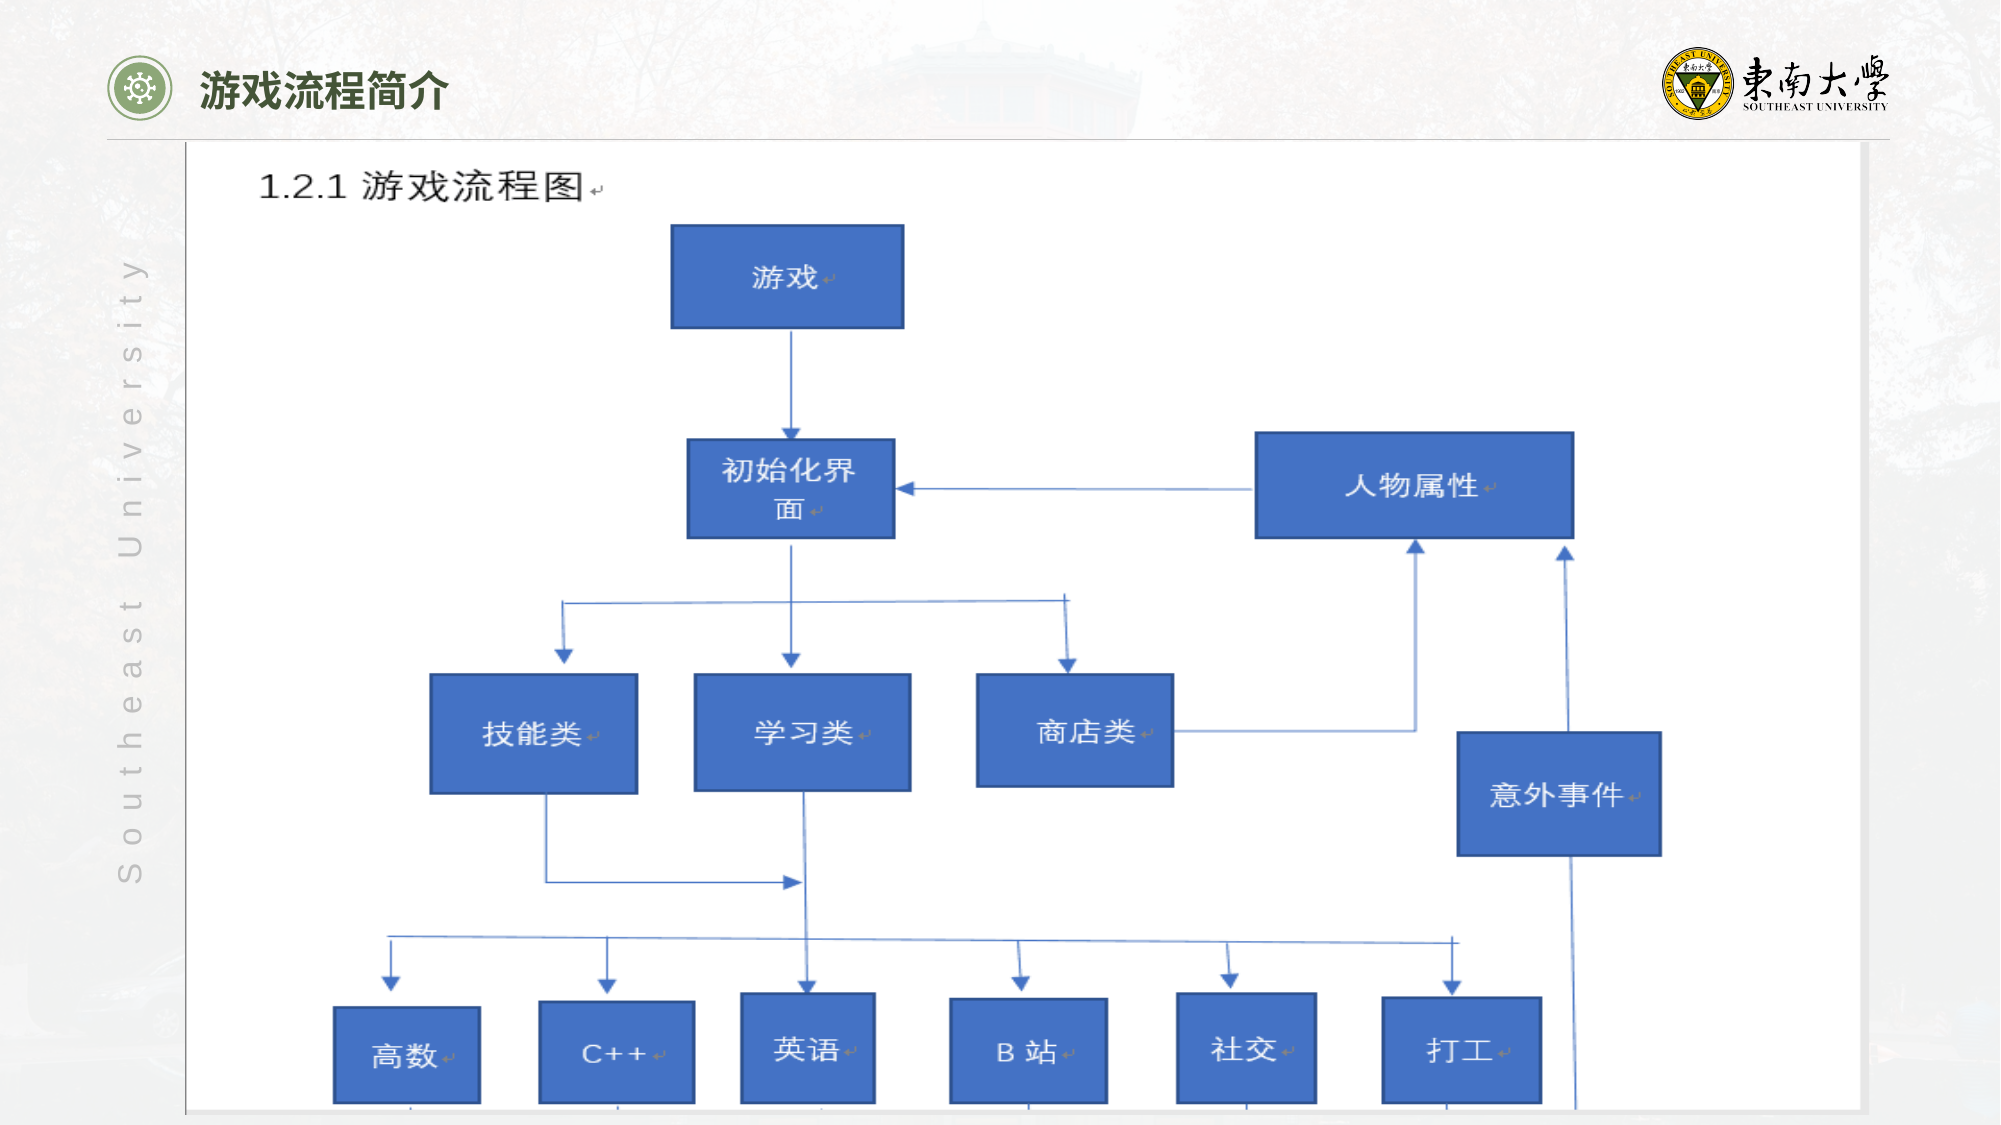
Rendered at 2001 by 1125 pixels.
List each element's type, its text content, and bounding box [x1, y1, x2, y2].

picture [1662, 47, 1889, 120]
list 游戏流程简介 [199, 56, 1663, 123]
picture [181, 142, 1870, 1115]
